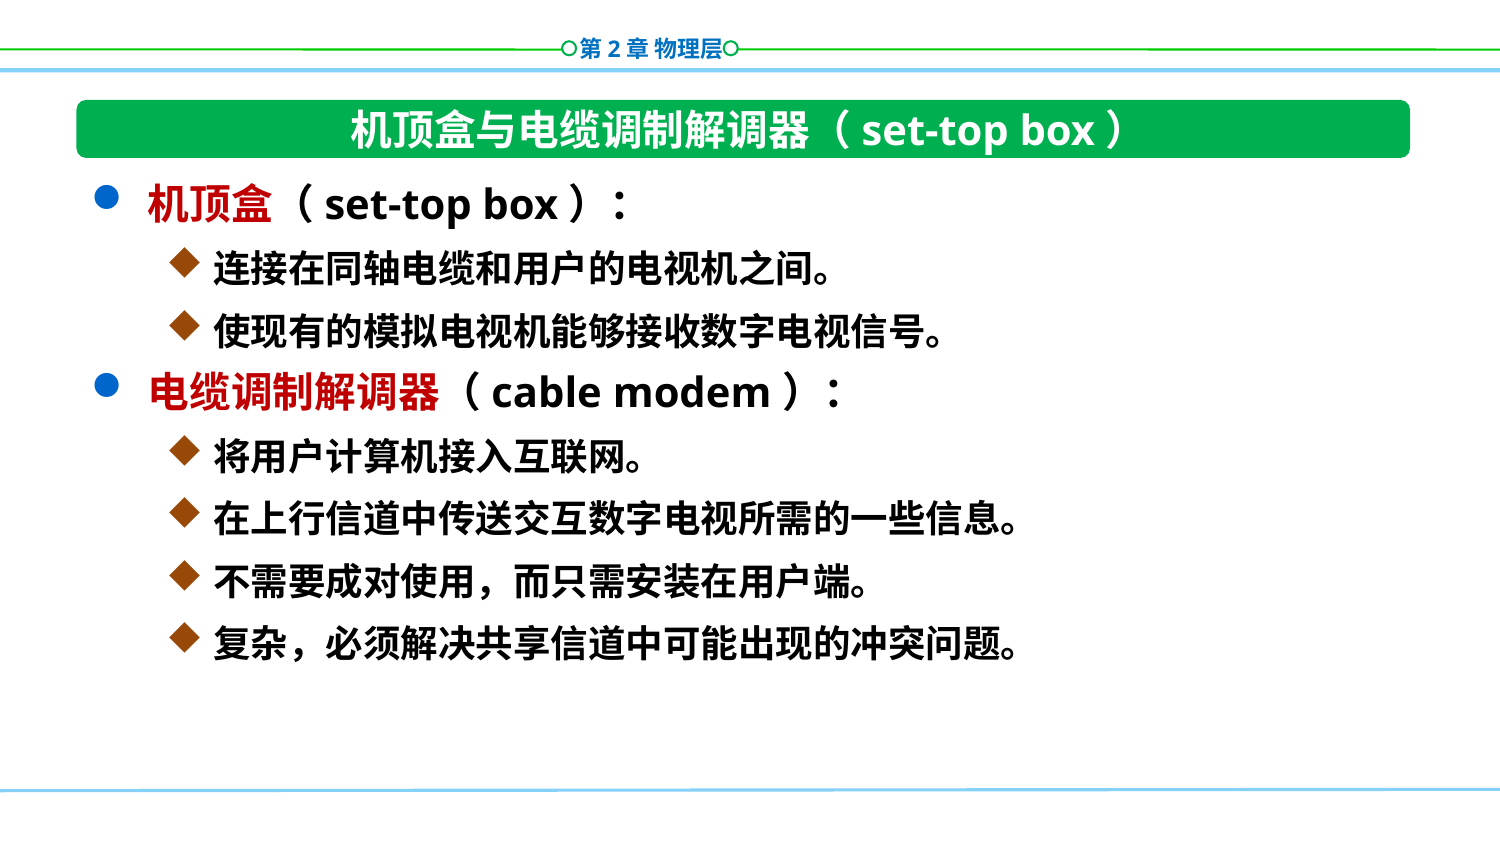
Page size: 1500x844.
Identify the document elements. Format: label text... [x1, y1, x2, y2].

list 机顶盒与电缆调制解调器（set-top box） [204, 99, 1293, 158]
list 机顶盒（set-top box）： 连接在同轴电缆和用户的电视机之间。 使现有的模拟电视机能够接收数字电视信号。 电缆调制解调器（cable modem）： 将用户计算机接入互联网。 在上行信道中传送交互数字电视所需的一些信息。 不需要成对使用，而只需安装在用户端。 复杂，必须解决共享信道中可能出现的冲突问题。 [76, 158, 1410, 712]
